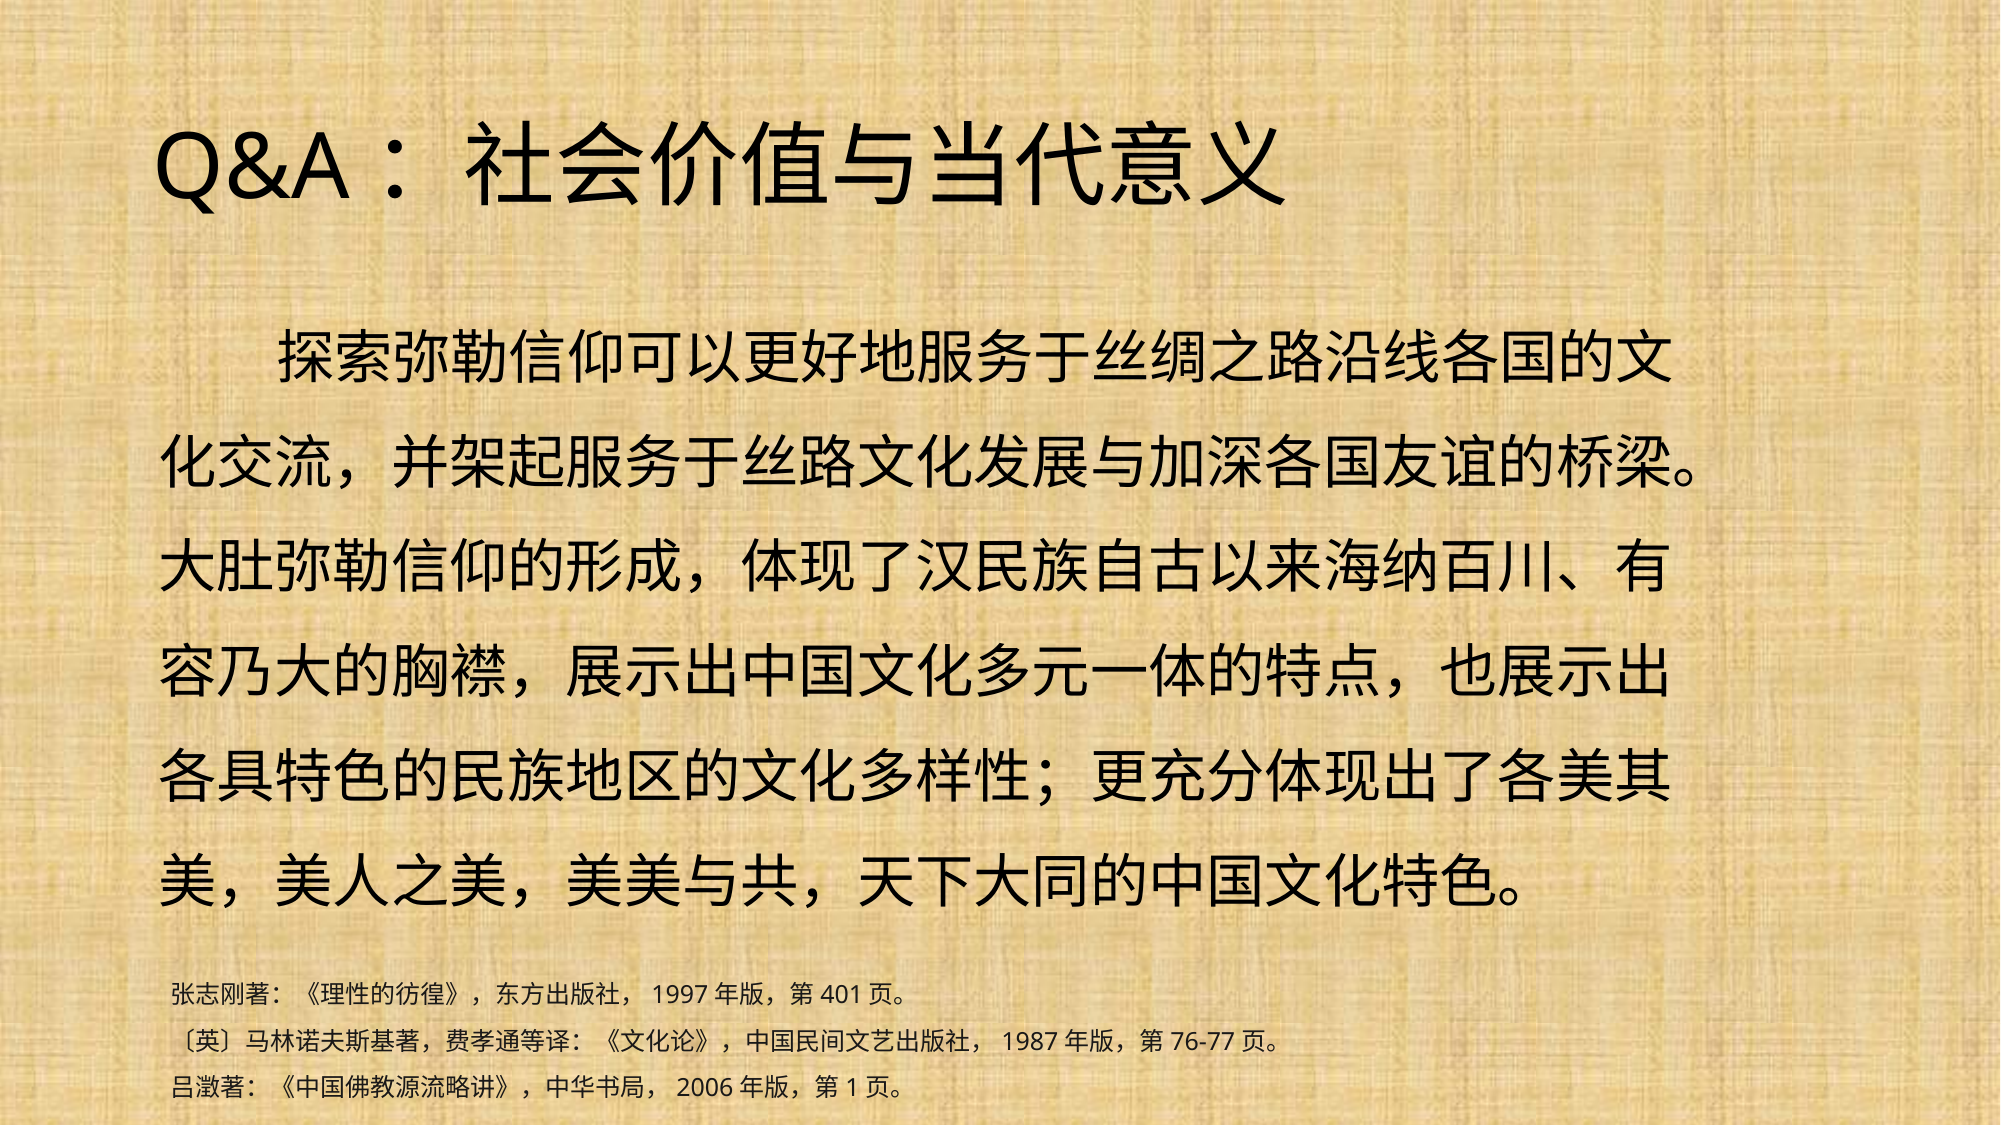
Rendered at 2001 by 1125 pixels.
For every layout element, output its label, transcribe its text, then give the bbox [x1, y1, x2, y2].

list 探索弥勒信仰可以更好地服务于丝绸之路沿线各国的文化交流，并架起服务于丝路文化发展与加深各国友谊的桥梁。大肚弥勒信仰的形成，体现了汉民族自古以来海纳百川、有容乃大的胸襟，展示出中国文化多元一体的特点，也展示出各具特色的民族地区的文化多样性；更充分体现出了各美其美，美人之美，美美与共，天下大同的中国文化特色。 [143, 277, 1706, 992]
text_box 张志刚著：《理性的彷徨》，东方出版社，1997年版，第401页。 〔英〕马林诺夫斯基著，费孝通等译：《文化论》，中国民间文艺出版社，1987年版，第76-77页。 吕澂著：《中国佛教源流略讲》，中华书局，2006年版，第1页。 [83, 954, 1507, 1125]
picture [0, 0, 2001, 1125]
title Q&A：社会价值与当代意义 [137, 59, 1863, 278]
